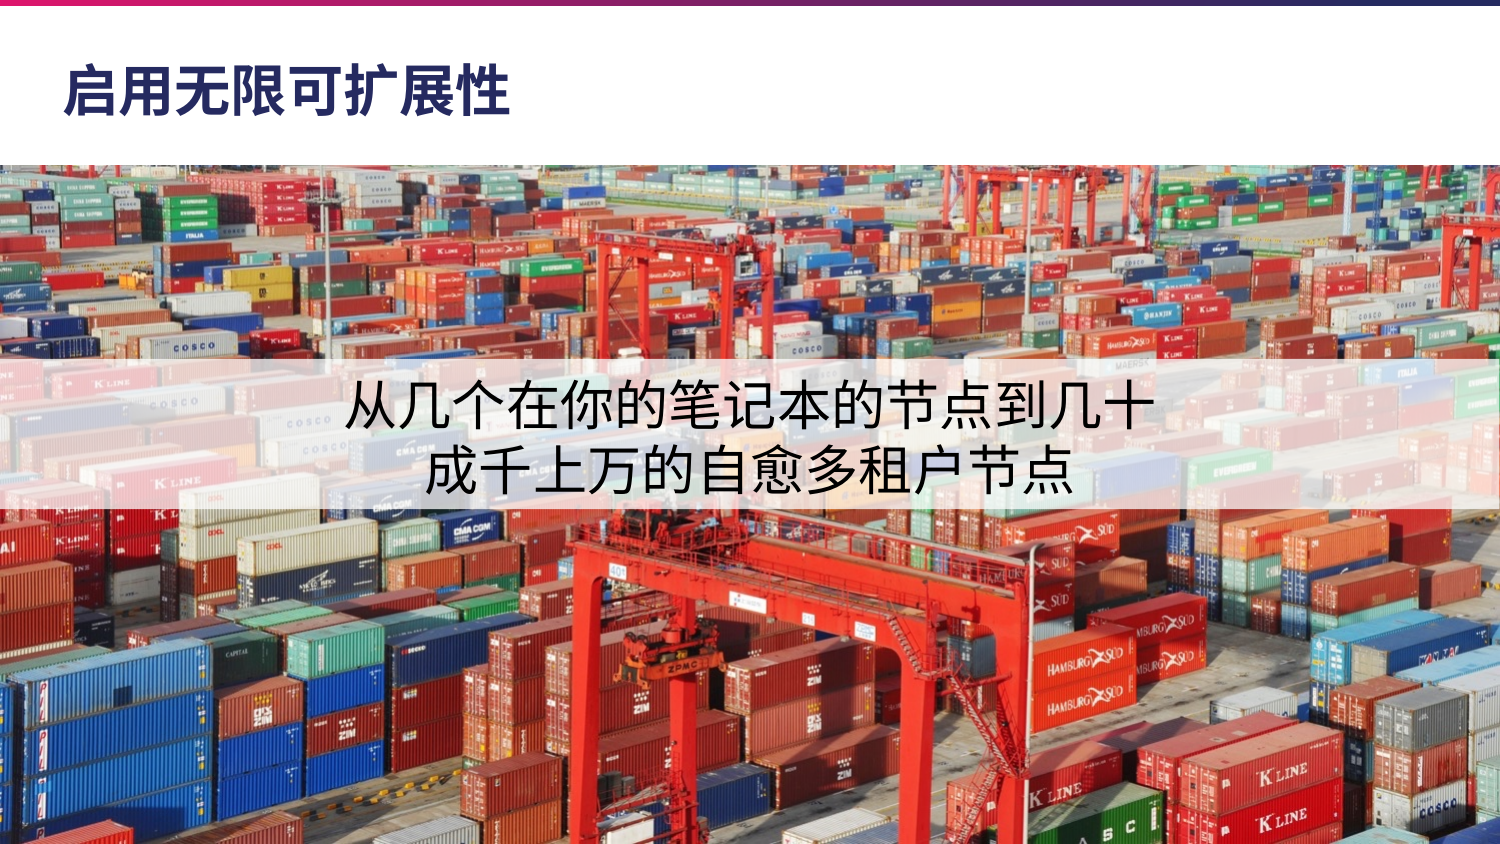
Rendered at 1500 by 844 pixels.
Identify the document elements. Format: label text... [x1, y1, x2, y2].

title 启用无限可扩展性 [42, 52, 1458, 126]
picture [0, 165, 1500, 844]
